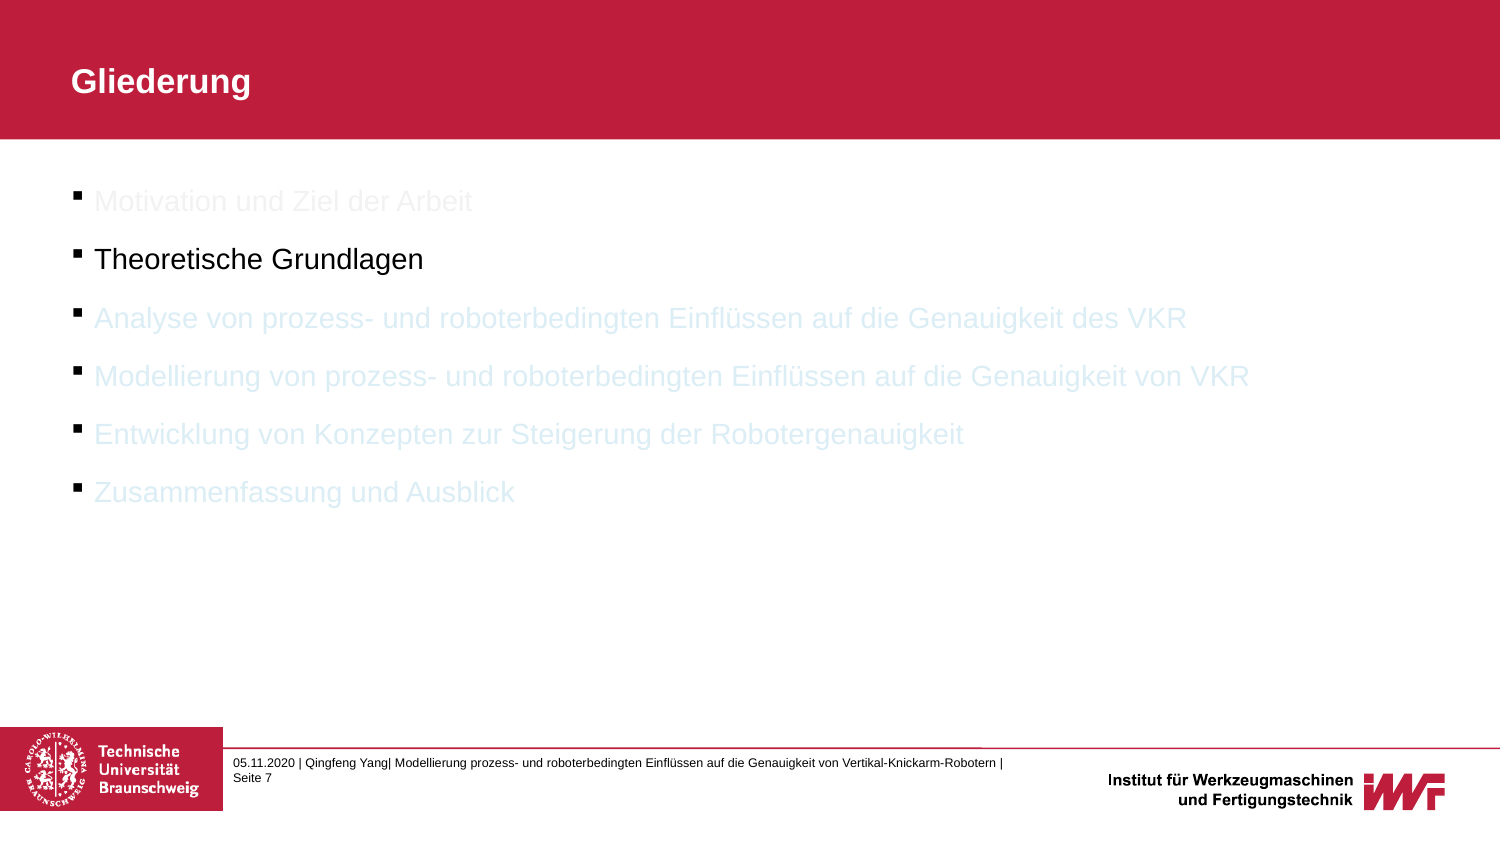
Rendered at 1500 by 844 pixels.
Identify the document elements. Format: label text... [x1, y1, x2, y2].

picture [0, 727, 223, 811]
list Motivation und Ziel der Arbeit Theoretische Grundlagen Analyse von prozess- und roboterbedingten Einflüssen auf die Genauigkeit des VKR Modellierung von prozess- und roboterbedingten Einflüssen auf die Genauigkeit von VKR Entwicklung von Konzepten zur Steigerung der Robotergenauigkeit Zusammenfassung und Ausblick [70, 164, 1445, 710]
title Gliederung [70, 13, 1445, 102]
